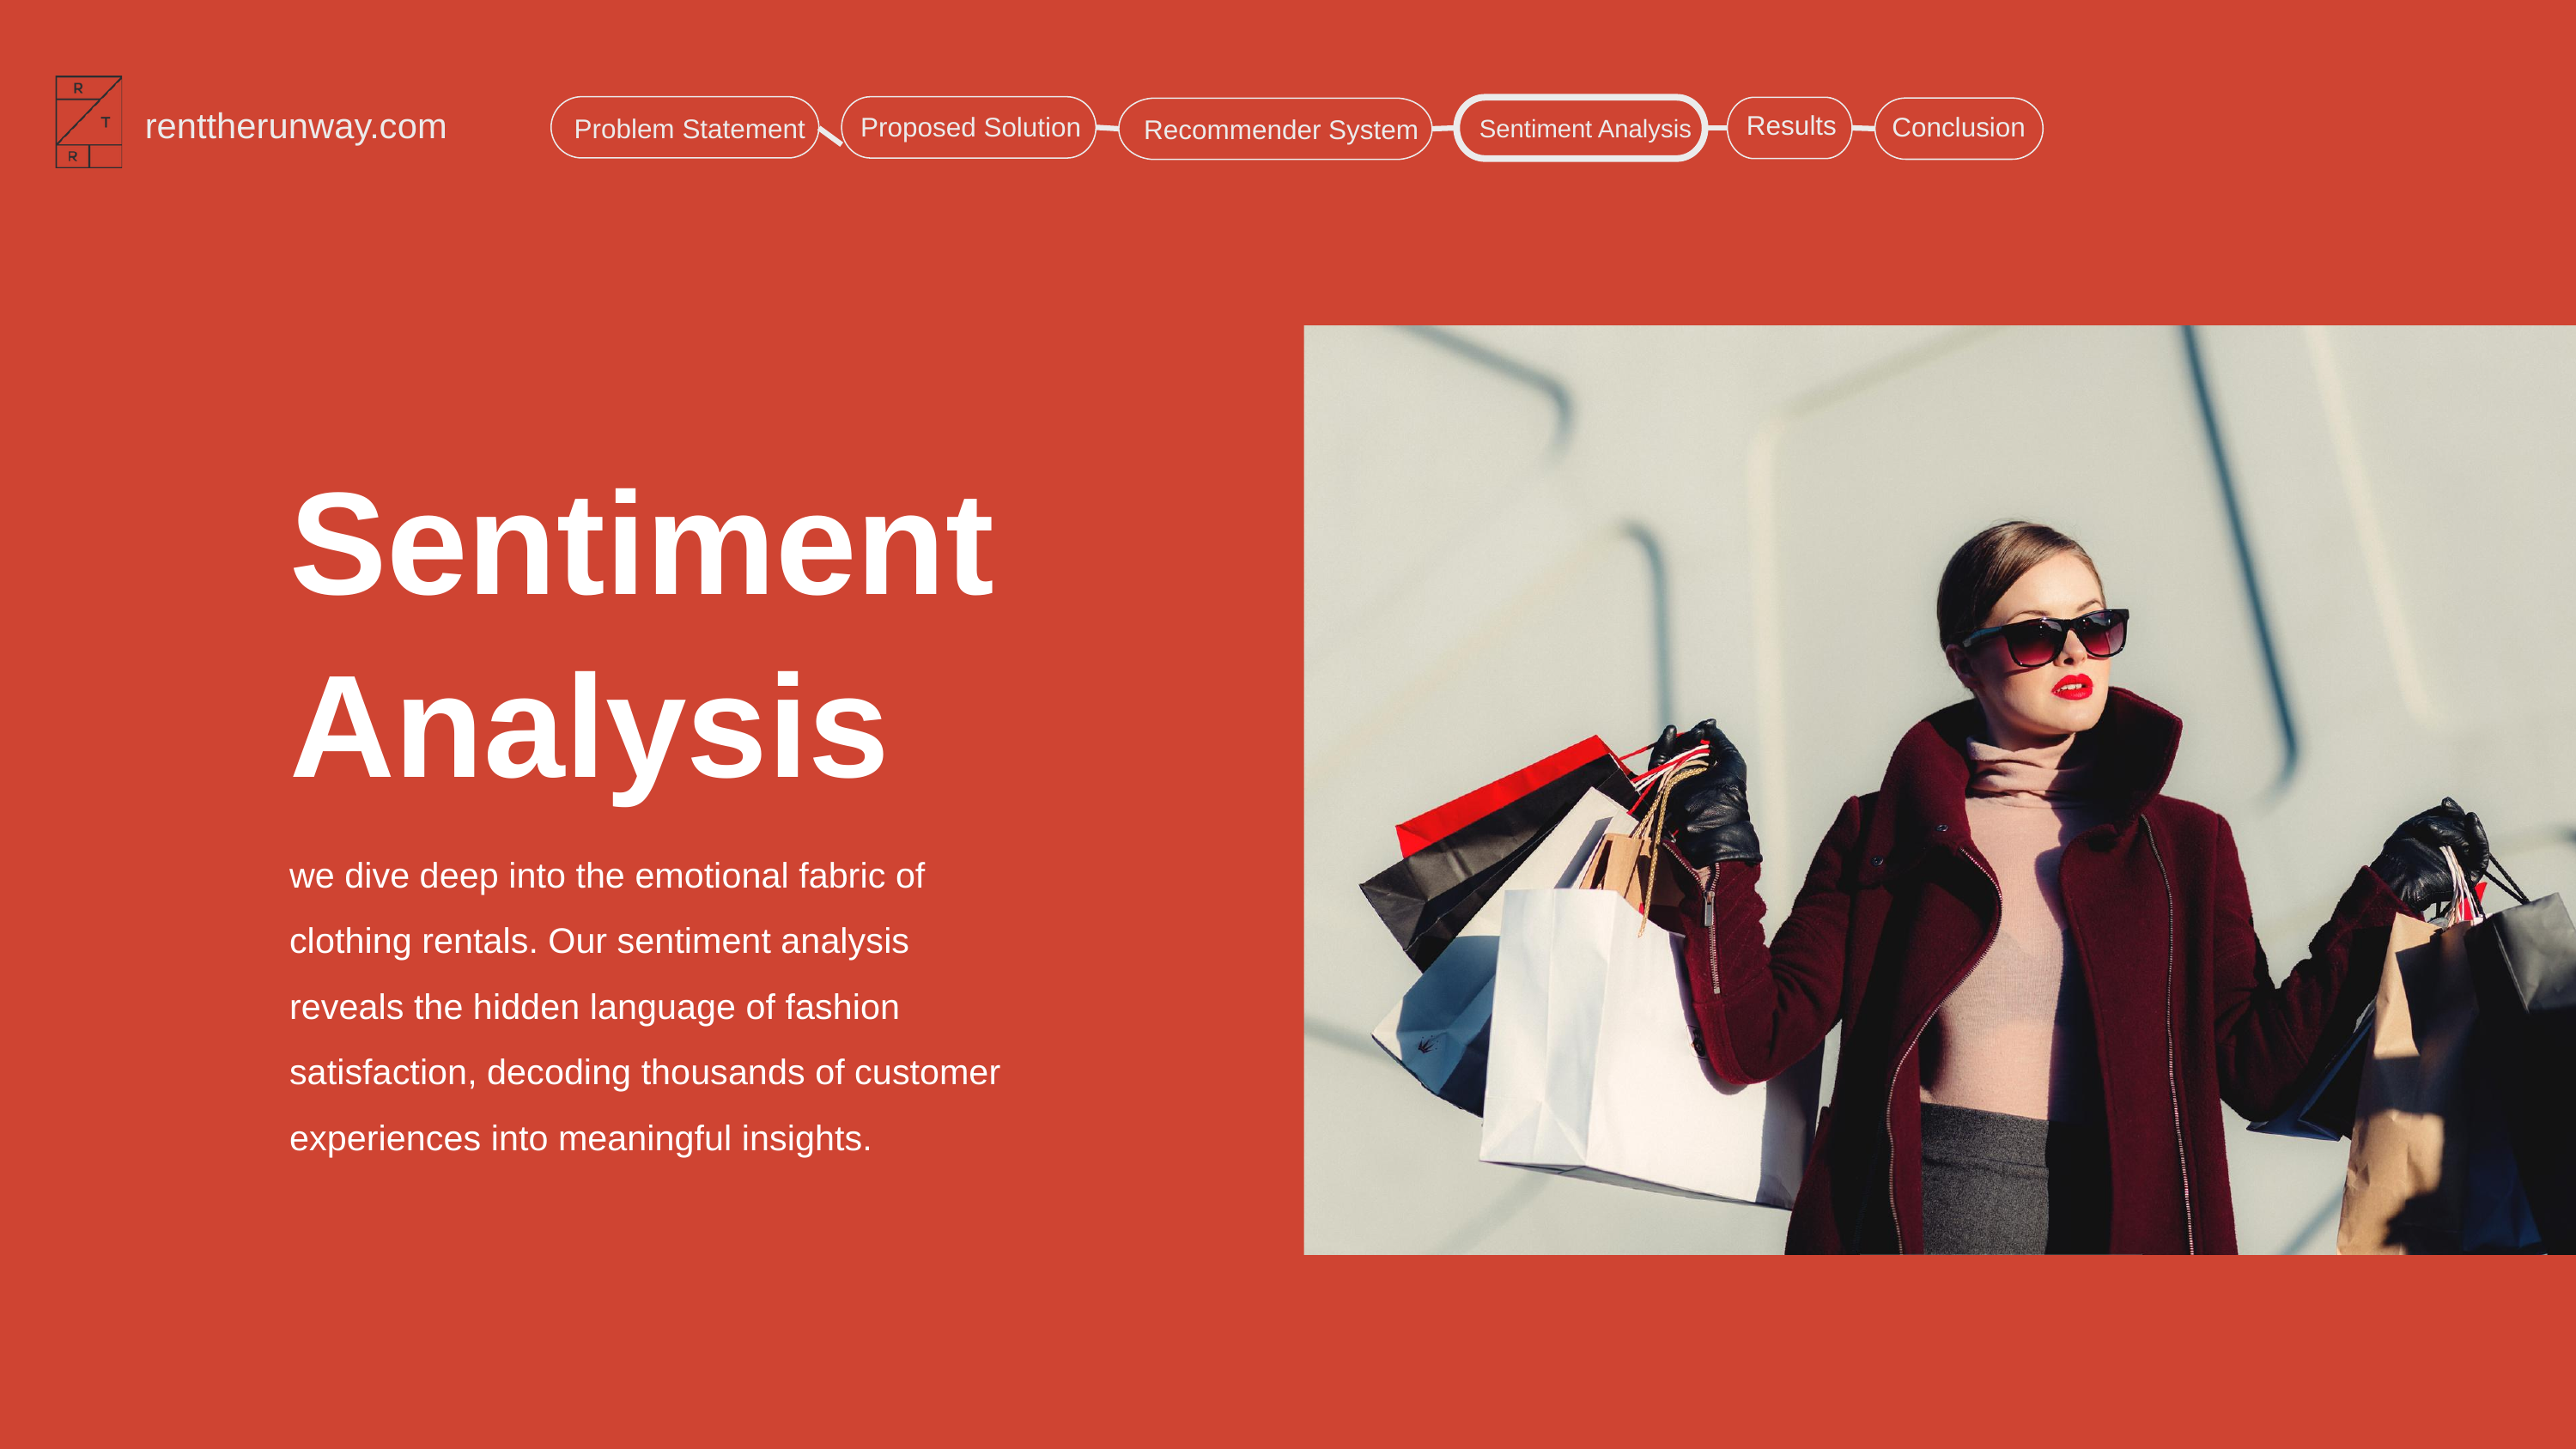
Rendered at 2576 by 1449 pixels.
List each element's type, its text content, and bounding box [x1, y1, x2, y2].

text_box [55, 76, 123, 168]
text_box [841, 91, 1097, 159]
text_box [1118, 91, 1433, 160]
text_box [550, 90, 819, 159]
text_box [1303, 325, 2576, 1255]
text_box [818, 127, 842, 145]
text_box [1874, 92, 2044, 160]
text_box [1727, 92, 1853, 159]
text_box we dive deep into the emotional fabric of clothing rentals. Our sentiment analysis reveals the hidden language of fashion satisfaction, decoding thousands of customer experiences into meaningful insights. [289, 829, 1018, 1158]
text_box Sentiment Analysis [289, 441, 1095, 806]
text_box renttherunway.com [144, 108, 453, 147]
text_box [1456, 91, 1705, 159]
